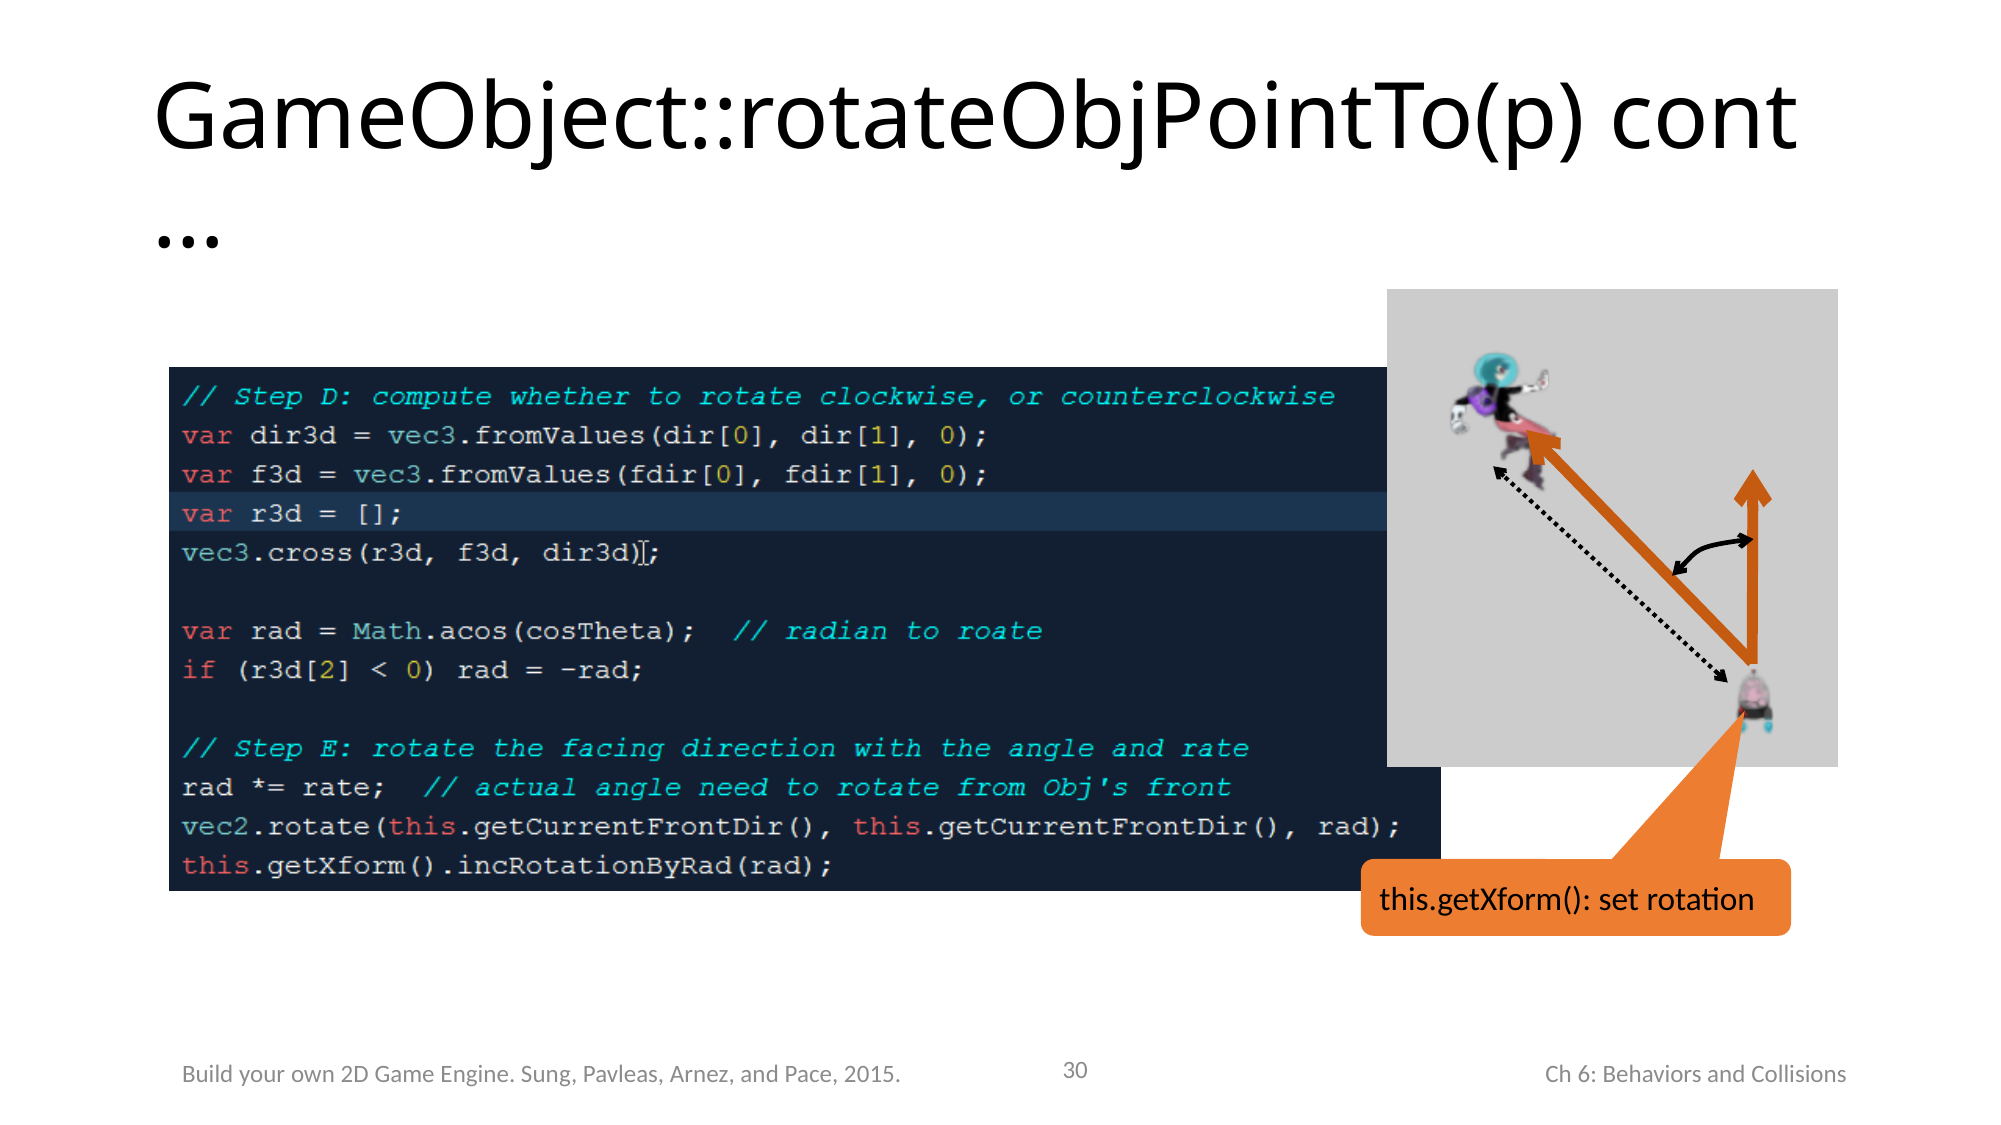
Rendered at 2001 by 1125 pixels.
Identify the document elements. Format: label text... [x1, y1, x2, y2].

picture [169, 367, 1441, 891]
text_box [1387, 289, 1838, 767]
title GameObject::rotateObjPointTo(p) cont … [137, 59, 1863, 278]
text_box this.getXform(): set rotation [1359, 767, 1793, 937]
